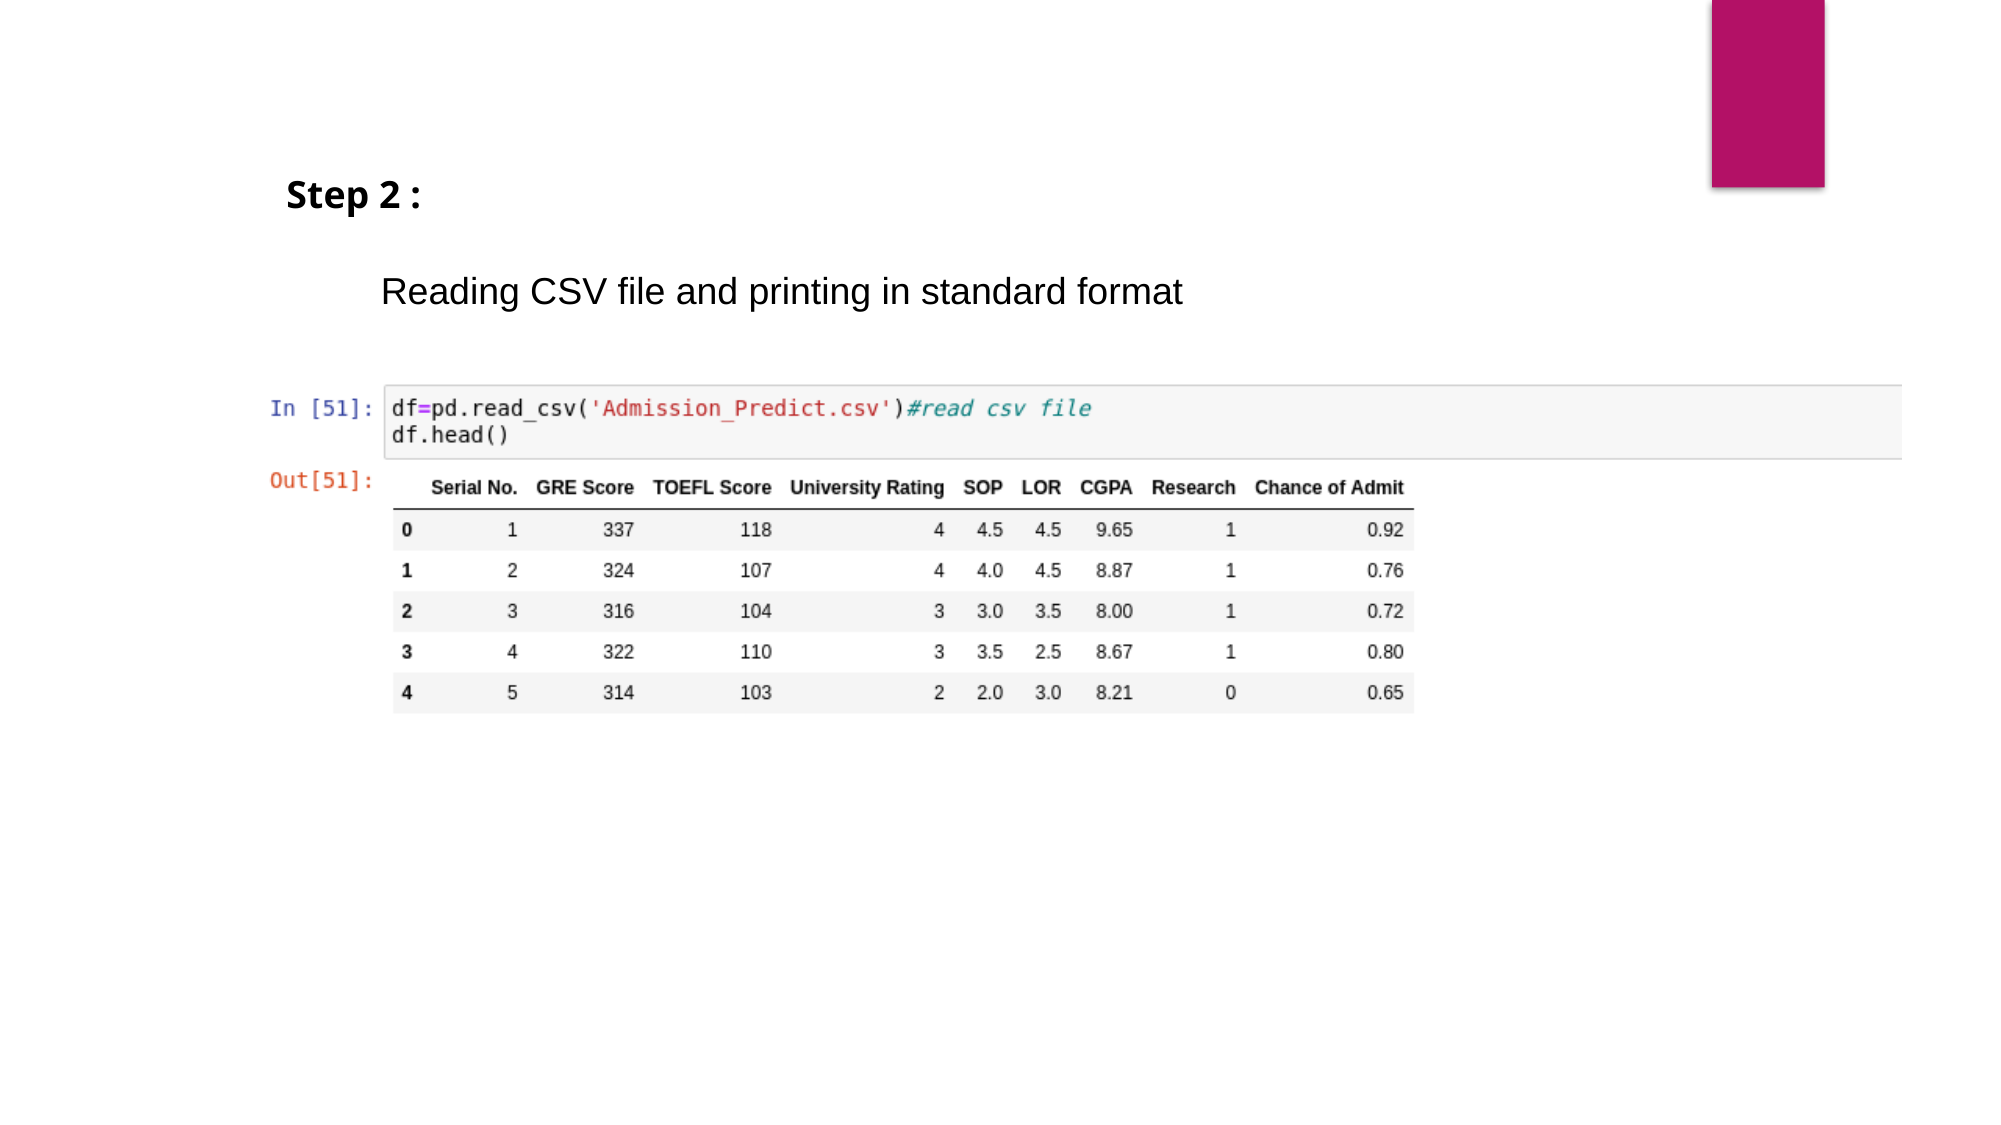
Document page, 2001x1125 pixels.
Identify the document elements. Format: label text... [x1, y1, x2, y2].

picture [220, 377, 1902, 735]
text_box Reading CSV file and printing in standard format [373, 259, 1297, 320]
text_box Step 2 : [278, 163, 746, 224]
